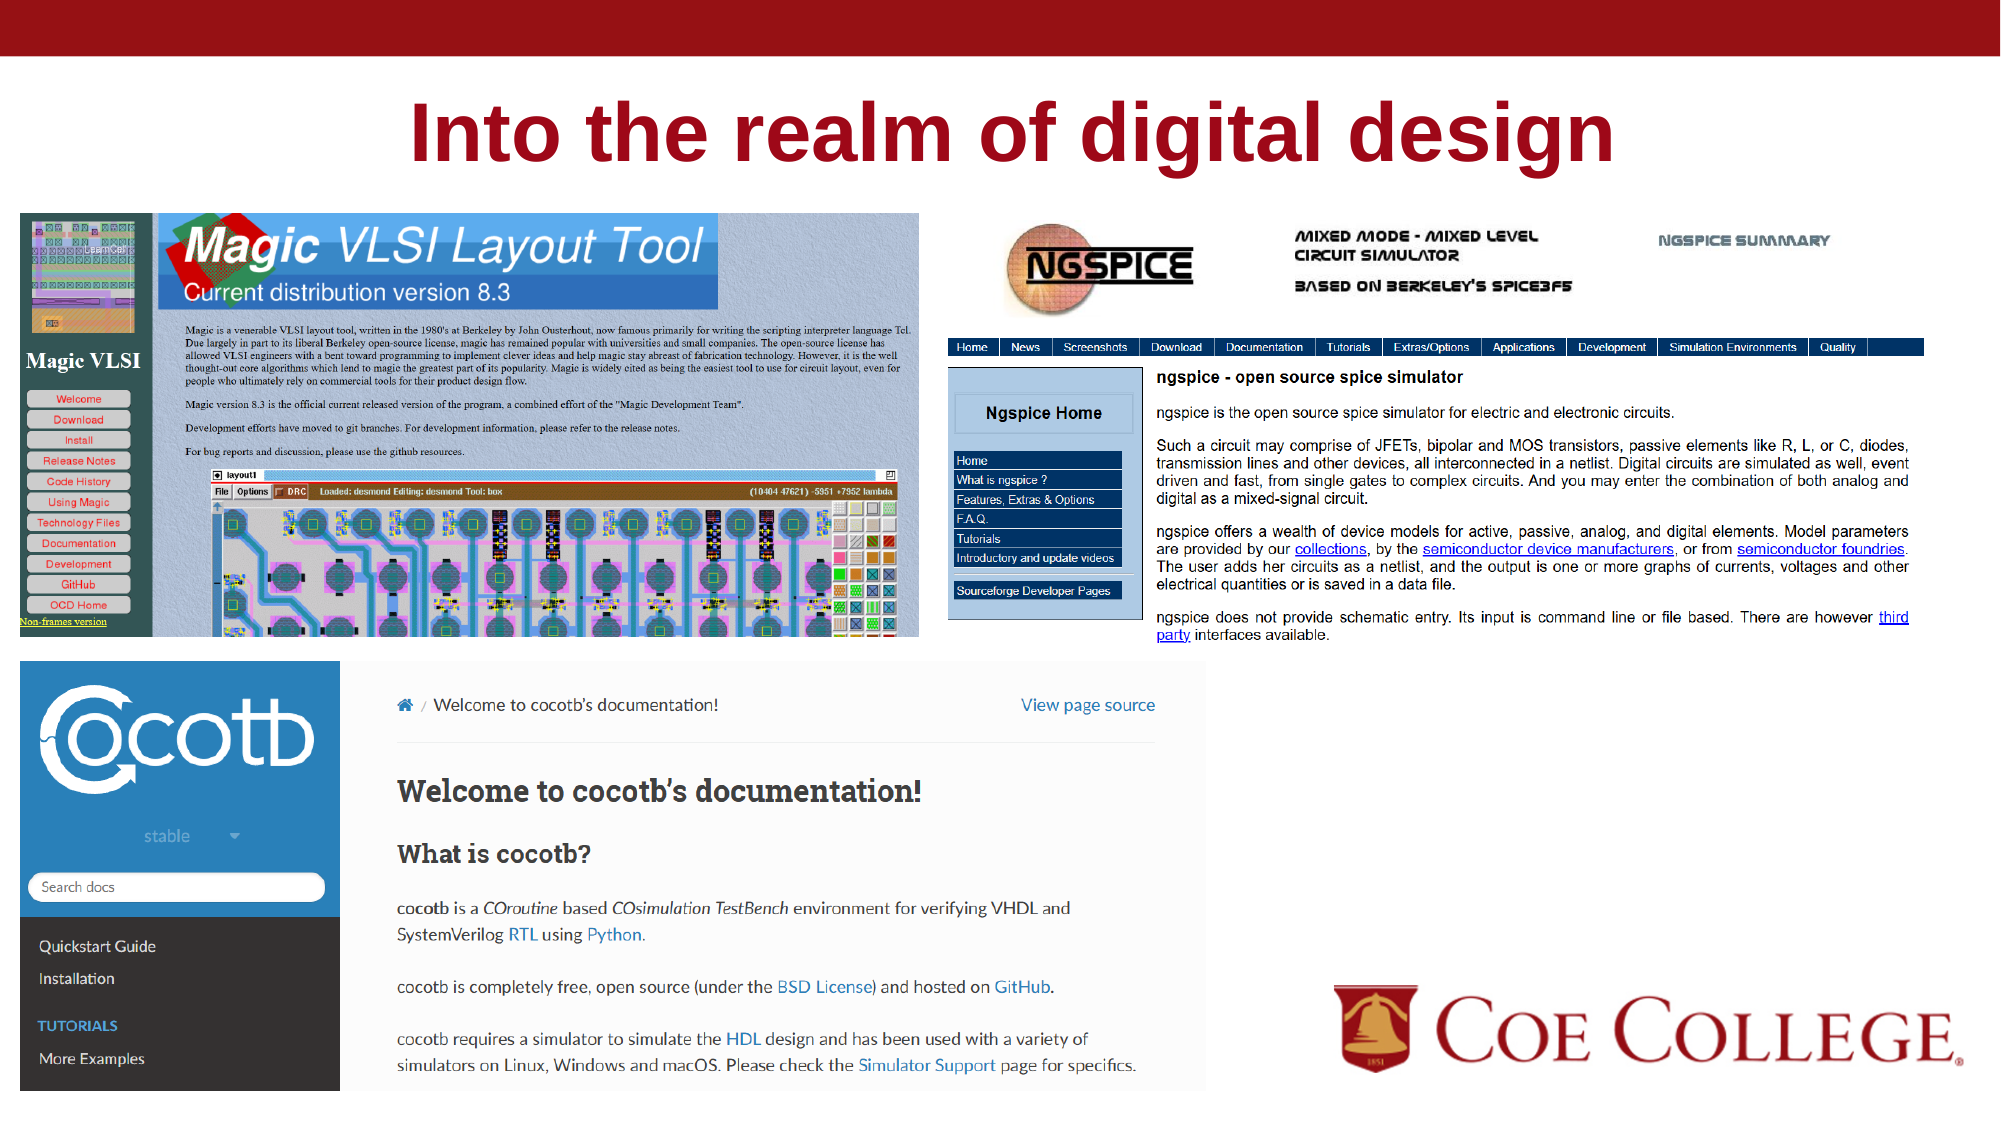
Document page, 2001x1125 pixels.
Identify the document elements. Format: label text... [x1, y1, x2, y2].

title Into the realm of digital design [113, 34, 1914, 222]
picture [0, 0, 2001, 1125]
